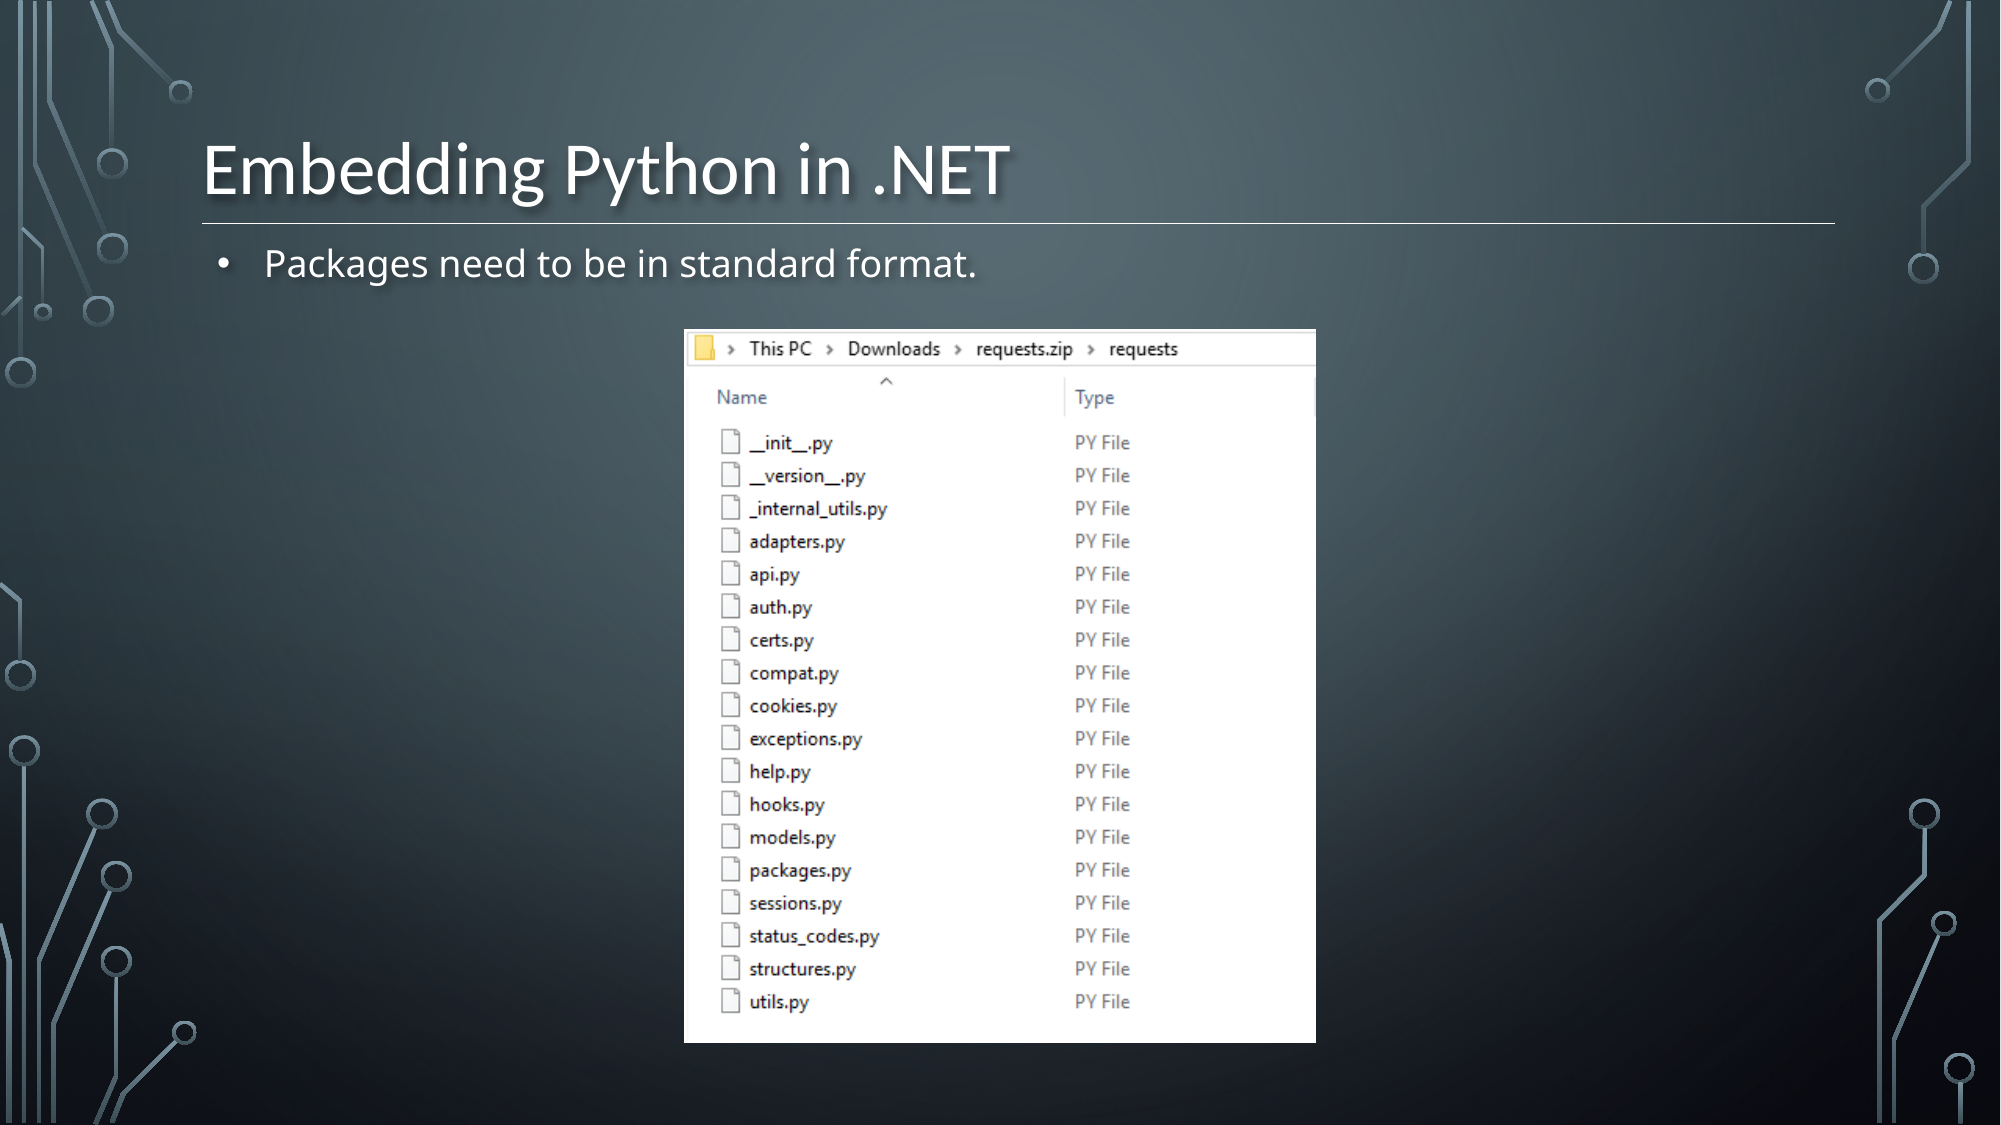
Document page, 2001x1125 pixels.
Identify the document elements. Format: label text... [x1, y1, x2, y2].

text_box Packages need to be in standard format. [202, 232, 1828, 293]
title Embedding Python in .NET [187, 117, 1813, 224]
picture [683, 329, 1316, 1043]
